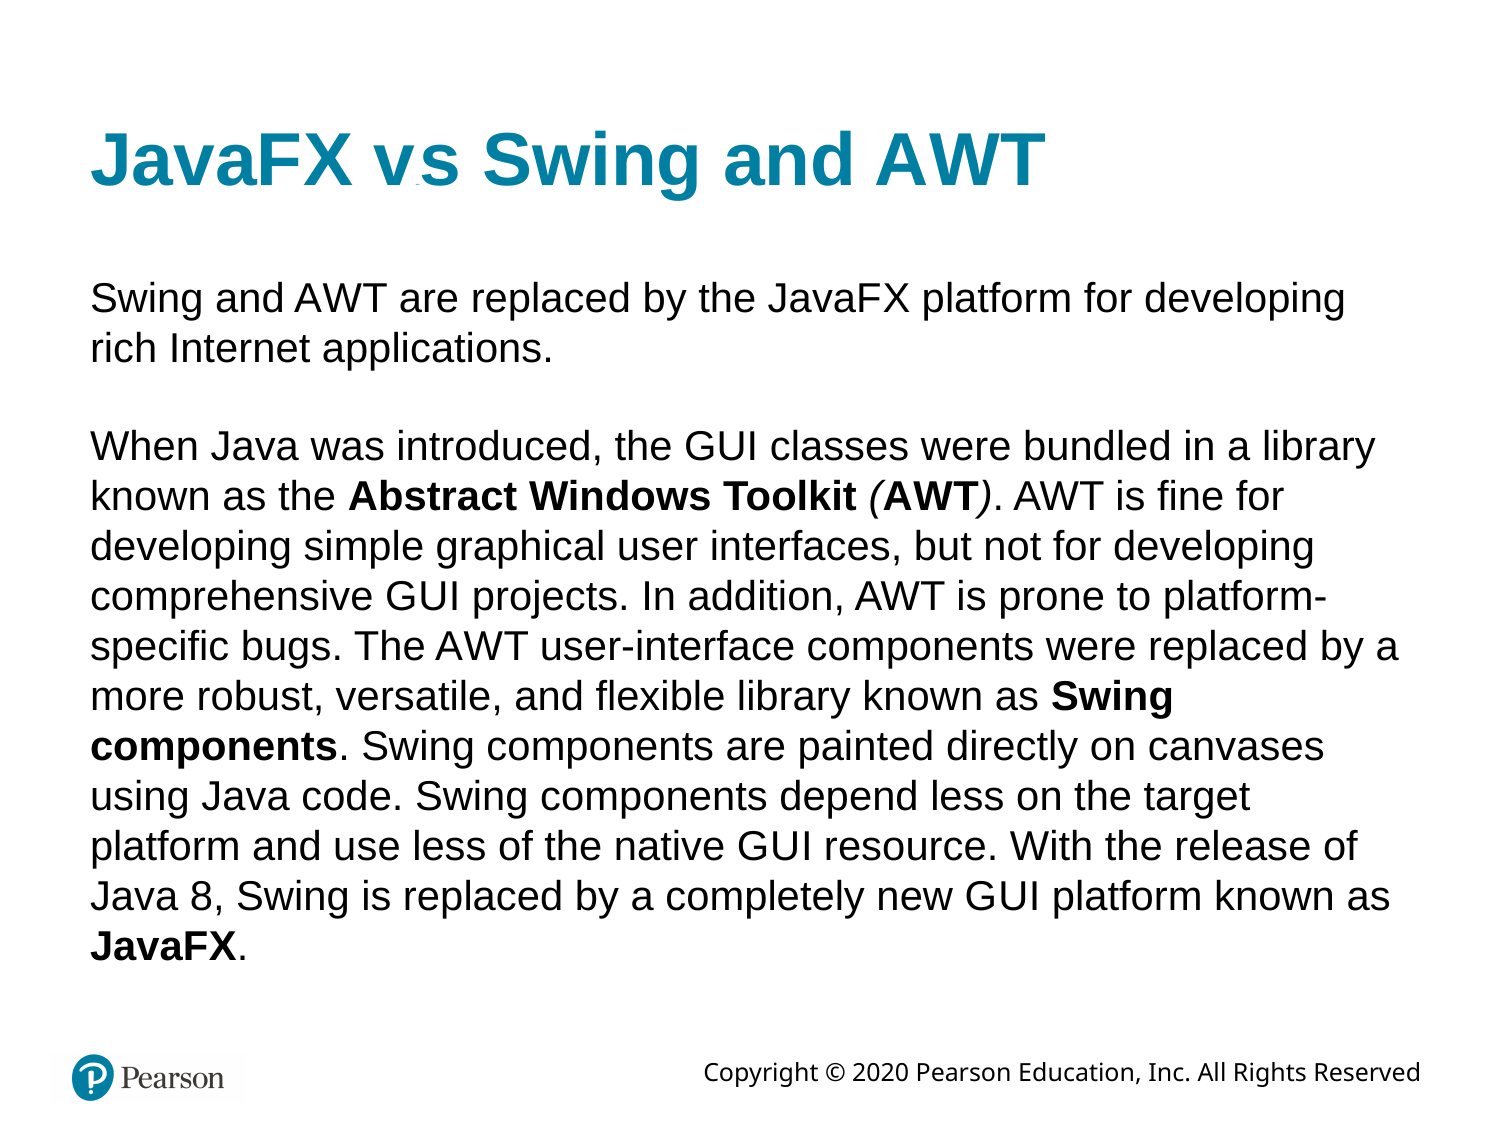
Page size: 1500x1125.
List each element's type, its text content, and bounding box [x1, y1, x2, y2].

picture [51, 1053, 245, 1102]
list Swing and A W T are replaced by the JavaF X platform for developing rich Internet applications. [75, 255, 1379, 380]
title JavaF X versus Swing and A W T [75, 35, 1425, 216]
list When Java was introduced, the GUI classes were bundled in a library known as the Abstract Windows Toolkit (A W T). AWT is fine for developing simple graphical user interfaces, but not for developing comprehensive G U I projects. In addition, AWT is prone to platform-specific bugs. The A W T user-interface components were replaced by a more robust, versatile, and flexible library known as Swing components. Swing components are painted directly on canvases using Java code. Swing components depend less on the target platform and use less of the native G U I resource. With the release of Java 8, Swing is replaced by a completely new G U I platform known as JavaF X. [75, 403, 1424, 980]
